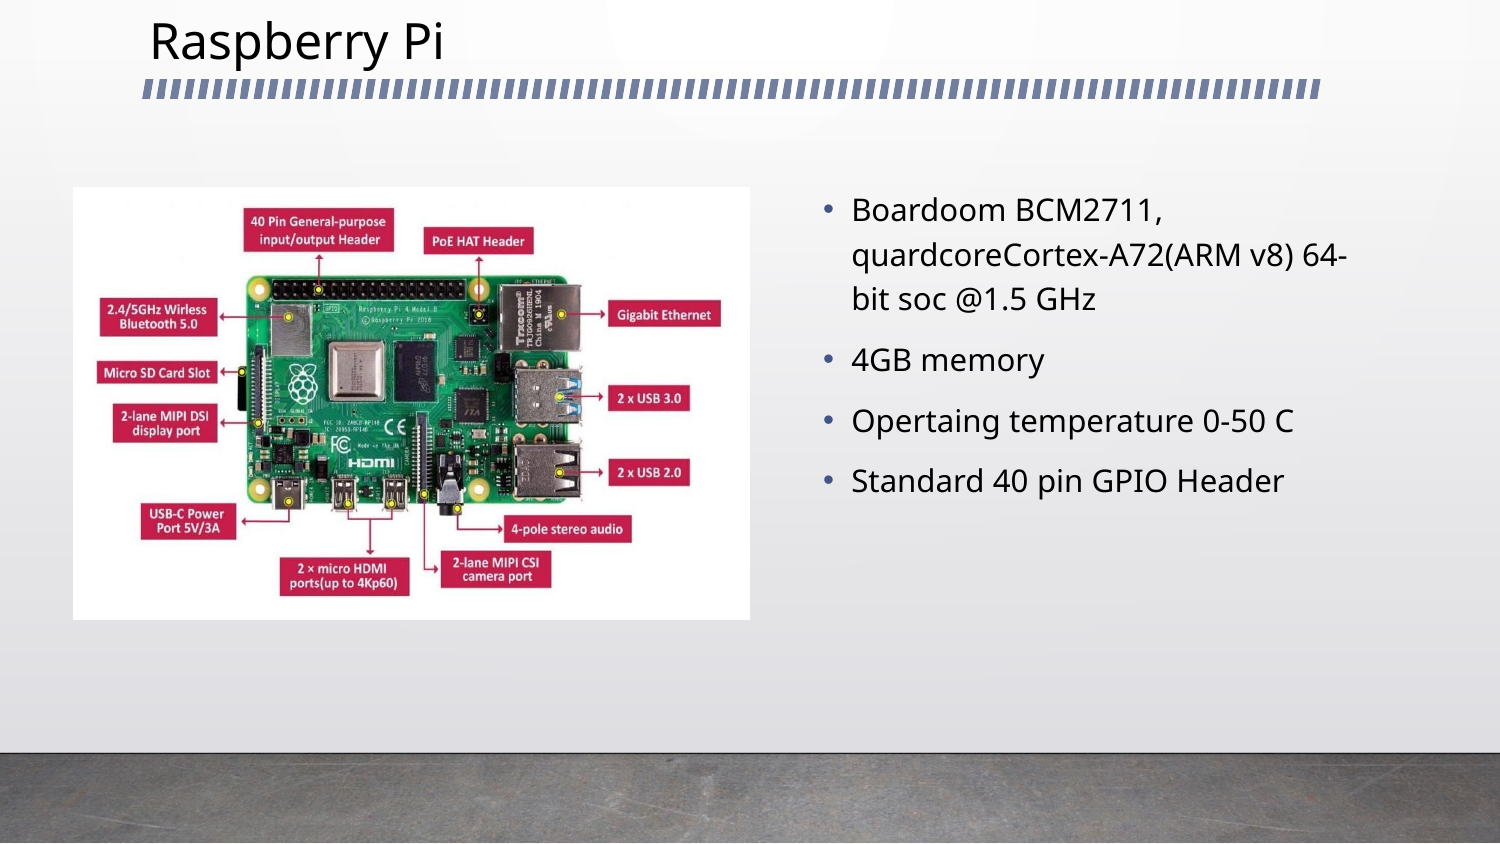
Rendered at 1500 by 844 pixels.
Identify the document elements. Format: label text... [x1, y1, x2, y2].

title Raspberry Pi [134, 9, 1317, 99]
picture [0, 753, 1500, 843]
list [73, 186, 751, 621]
list Boardoom BCM2711, quardcoreCortex-A72(ARM v8) 64-bit soc @1.5 GHz 4GB memory Opertaing temperature 0-50 C Standard 40 pin GPIO Header [808, 174, 1380, 608]
